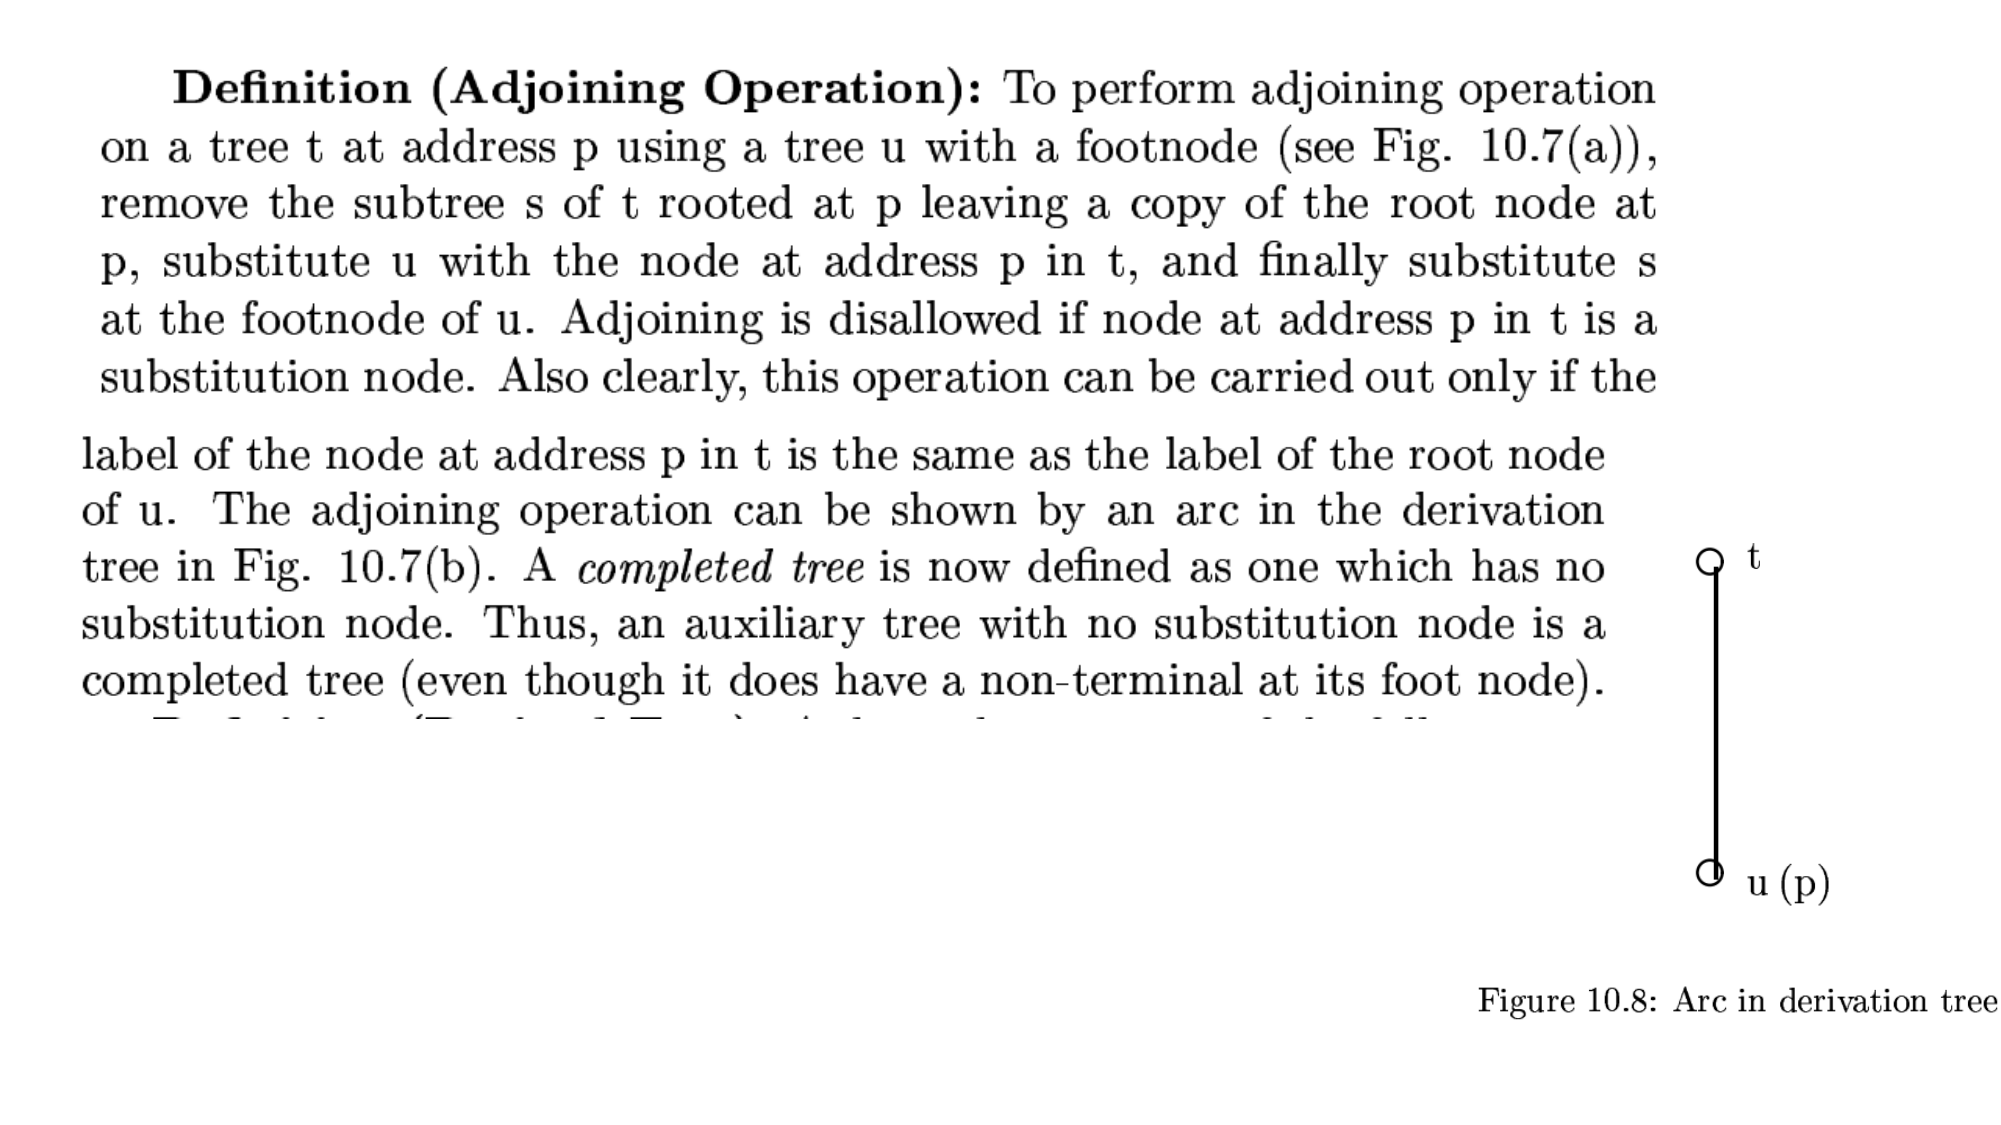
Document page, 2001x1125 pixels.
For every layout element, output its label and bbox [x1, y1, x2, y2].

picture [47, 28, 2000, 1026]
